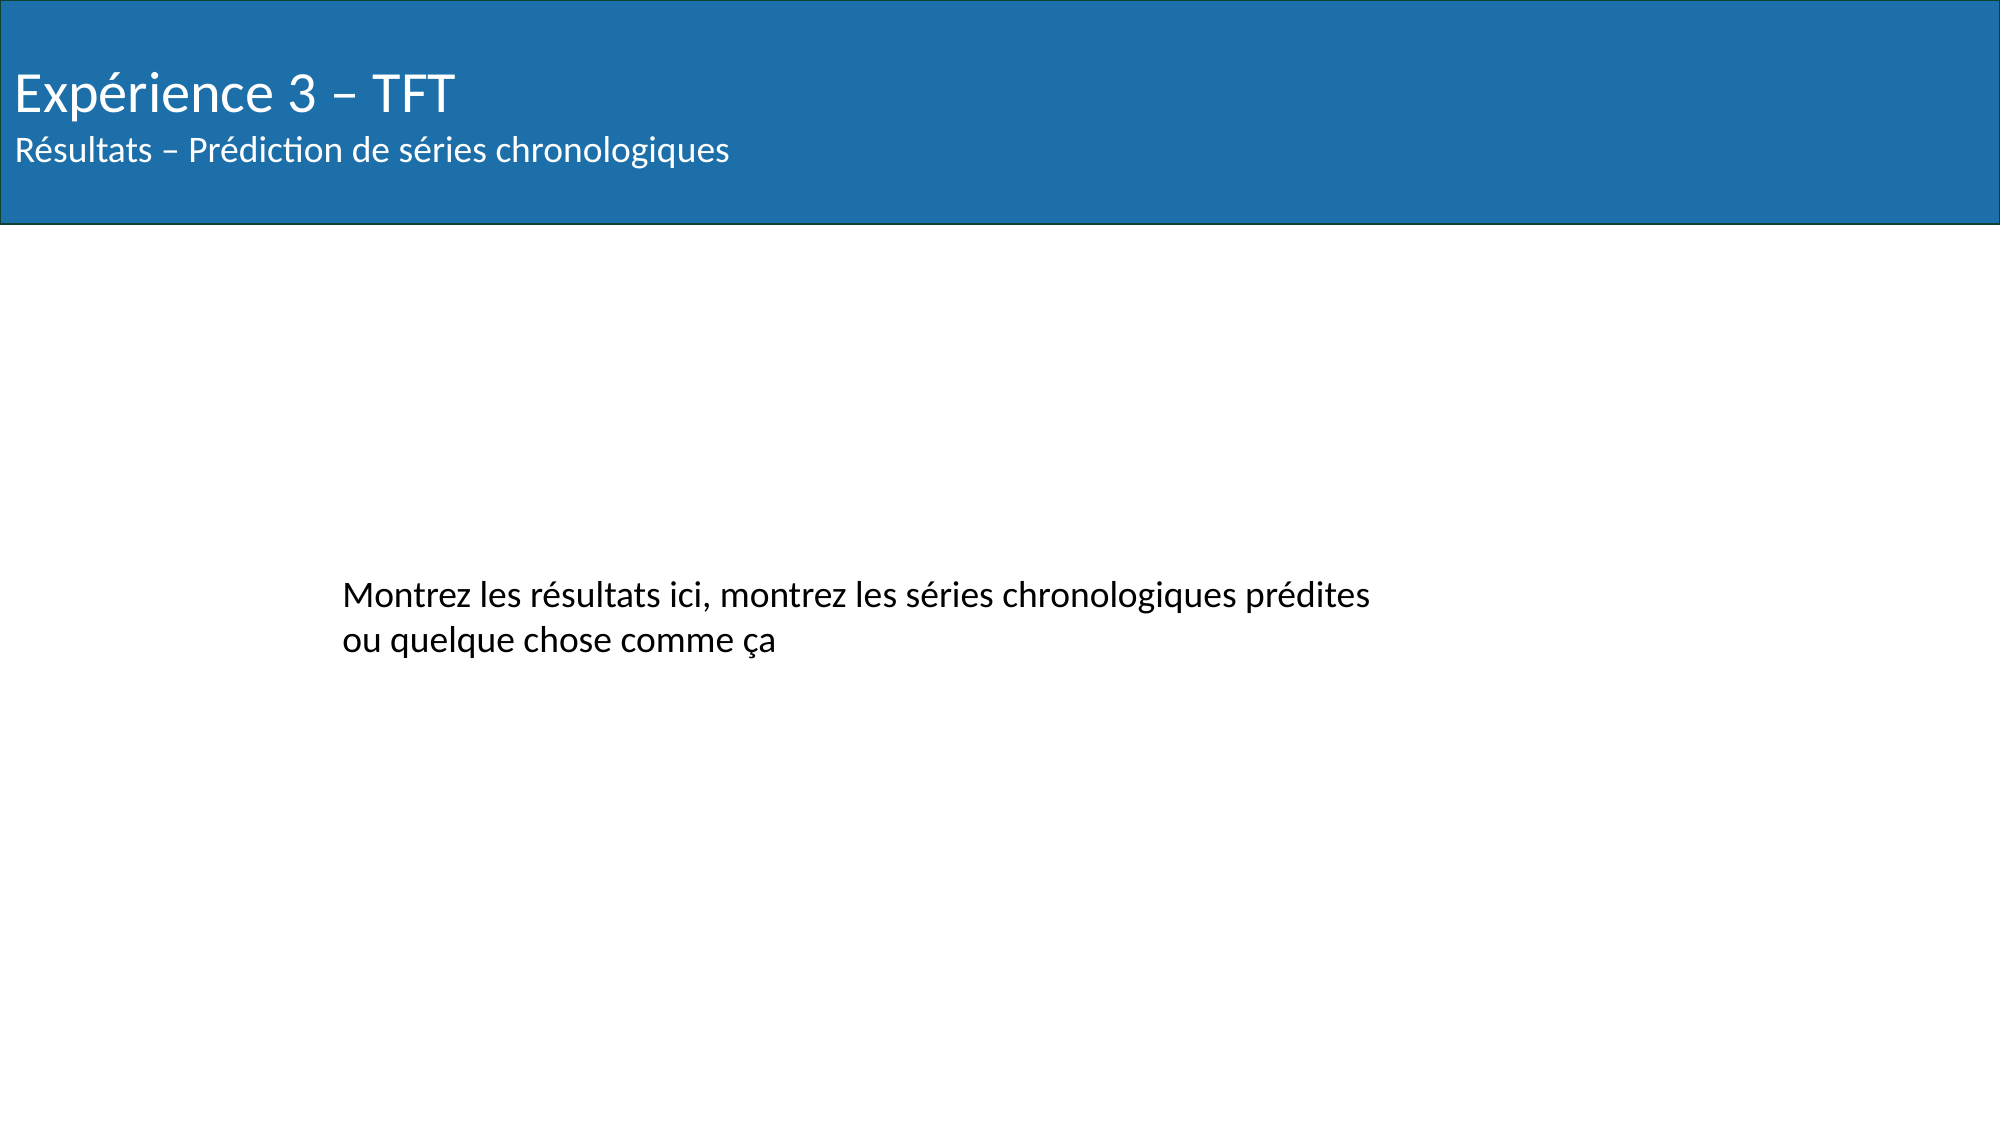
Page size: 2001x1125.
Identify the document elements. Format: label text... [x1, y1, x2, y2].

text_box Montrez les résultats ici, montrez les séries chronologiques prédites ou quelque chose comme ça [327, 562, 1418, 668]
text_box Expérience 3 – TFT Résultats – Prédiction de séries chronologiques [0, 0, 2000, 225]
